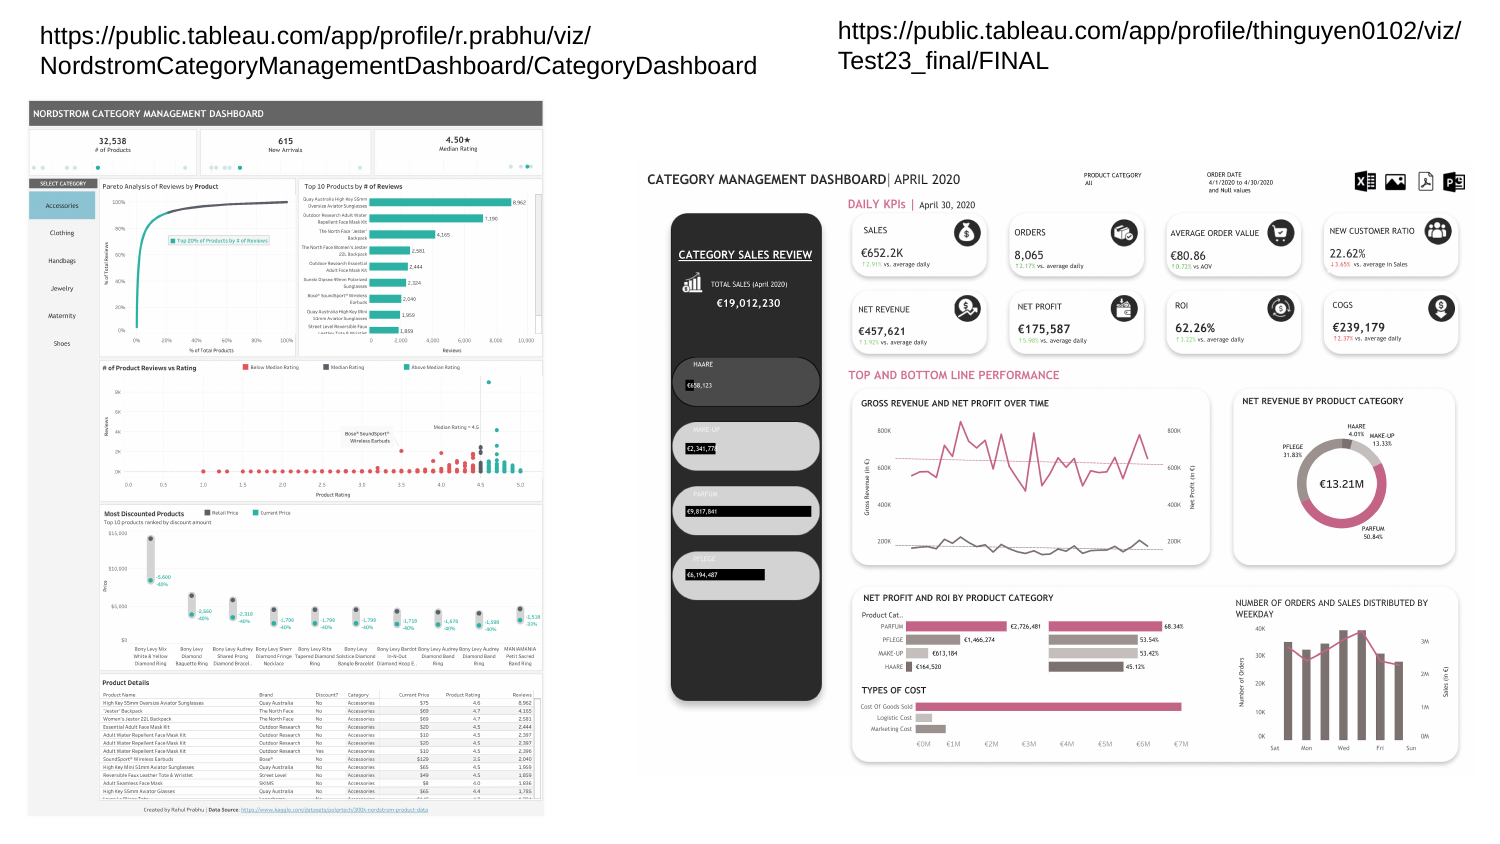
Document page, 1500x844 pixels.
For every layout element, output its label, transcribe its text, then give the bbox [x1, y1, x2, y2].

text_box https://public.tableau.com/app/profile/r.prabhu/viz/NordstromCategoryManagementDashboard/CategoryDashboard [24, 4, 823, 95]
text_box https://public.tableau.com/app/profile/thinguyen0102/viz/Test23_final/FINAL [822, 0, 1500, 90]
picture [636, 162, 1476, 778]
picture [24, 95, 548, 819]
